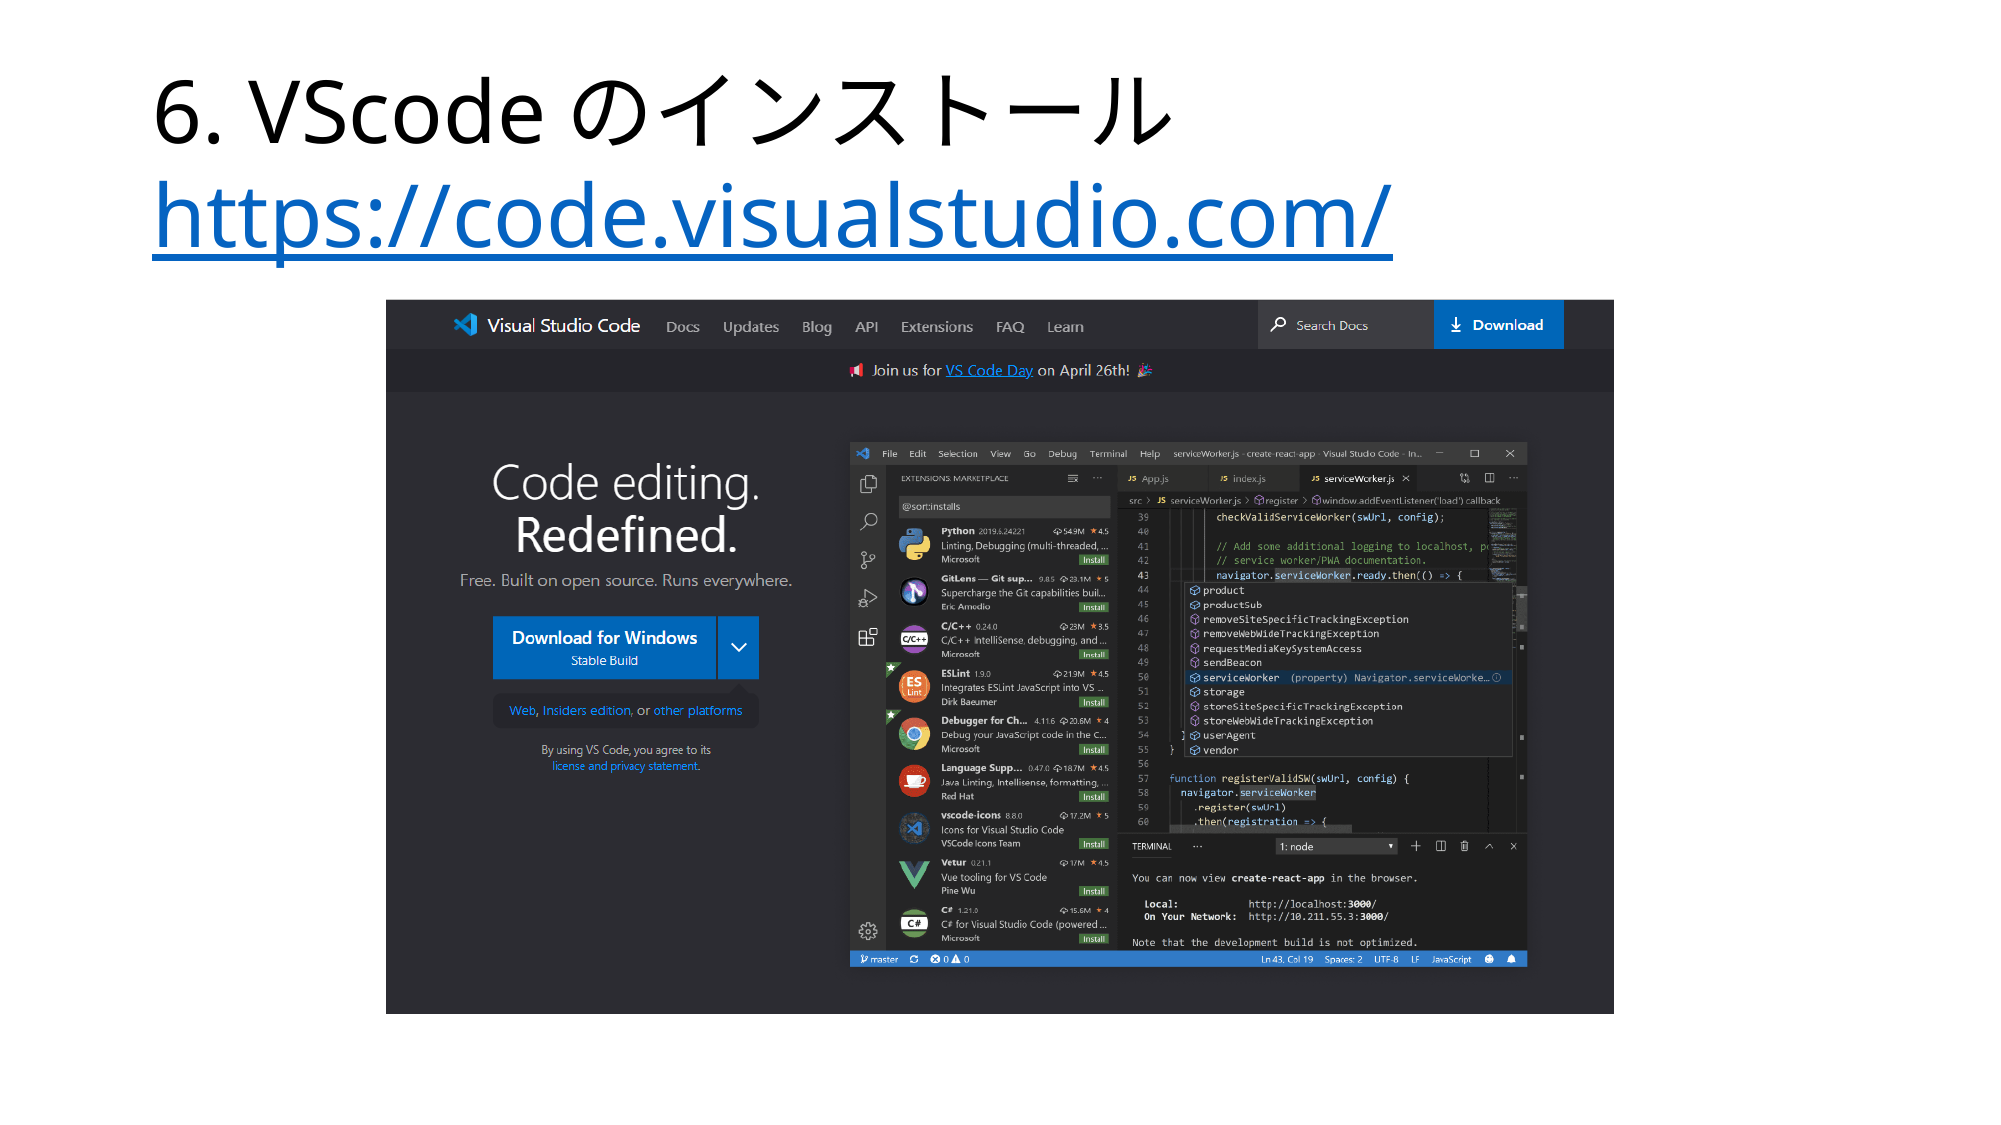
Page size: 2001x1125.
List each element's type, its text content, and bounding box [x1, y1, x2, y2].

title 6. VScodeのインストールhttps://code.visualstudio.com/ [137, 59, 1863, 278]
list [386, 299, 1614, 1014]
